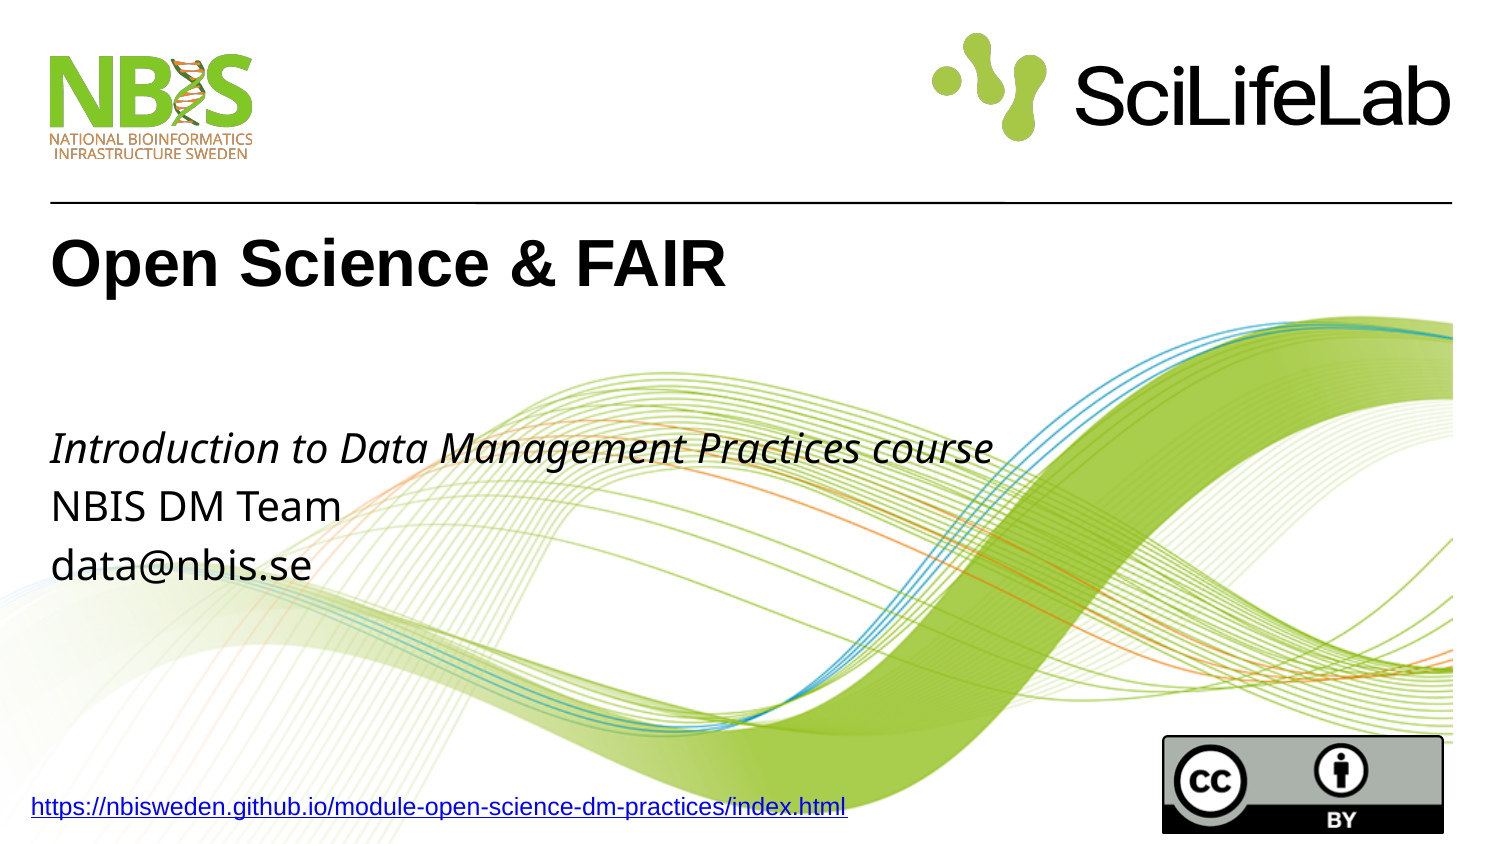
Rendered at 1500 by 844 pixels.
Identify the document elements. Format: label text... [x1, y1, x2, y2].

picture [929, 30, 1453, 144]
text_box Introduction to Data Management Practices course NBIS DM Team data@nbis.se [50, 421, 1370, 812]
picture [0, 309, 1453, 844]
list Open Science & FAIR [50, 219, 1370, 370]
text_box https://nbisweden.github.io/module-open-science-dm-practices/index.html [15, 775, 1006, 834]
picture [50, 54, 252, 159]
